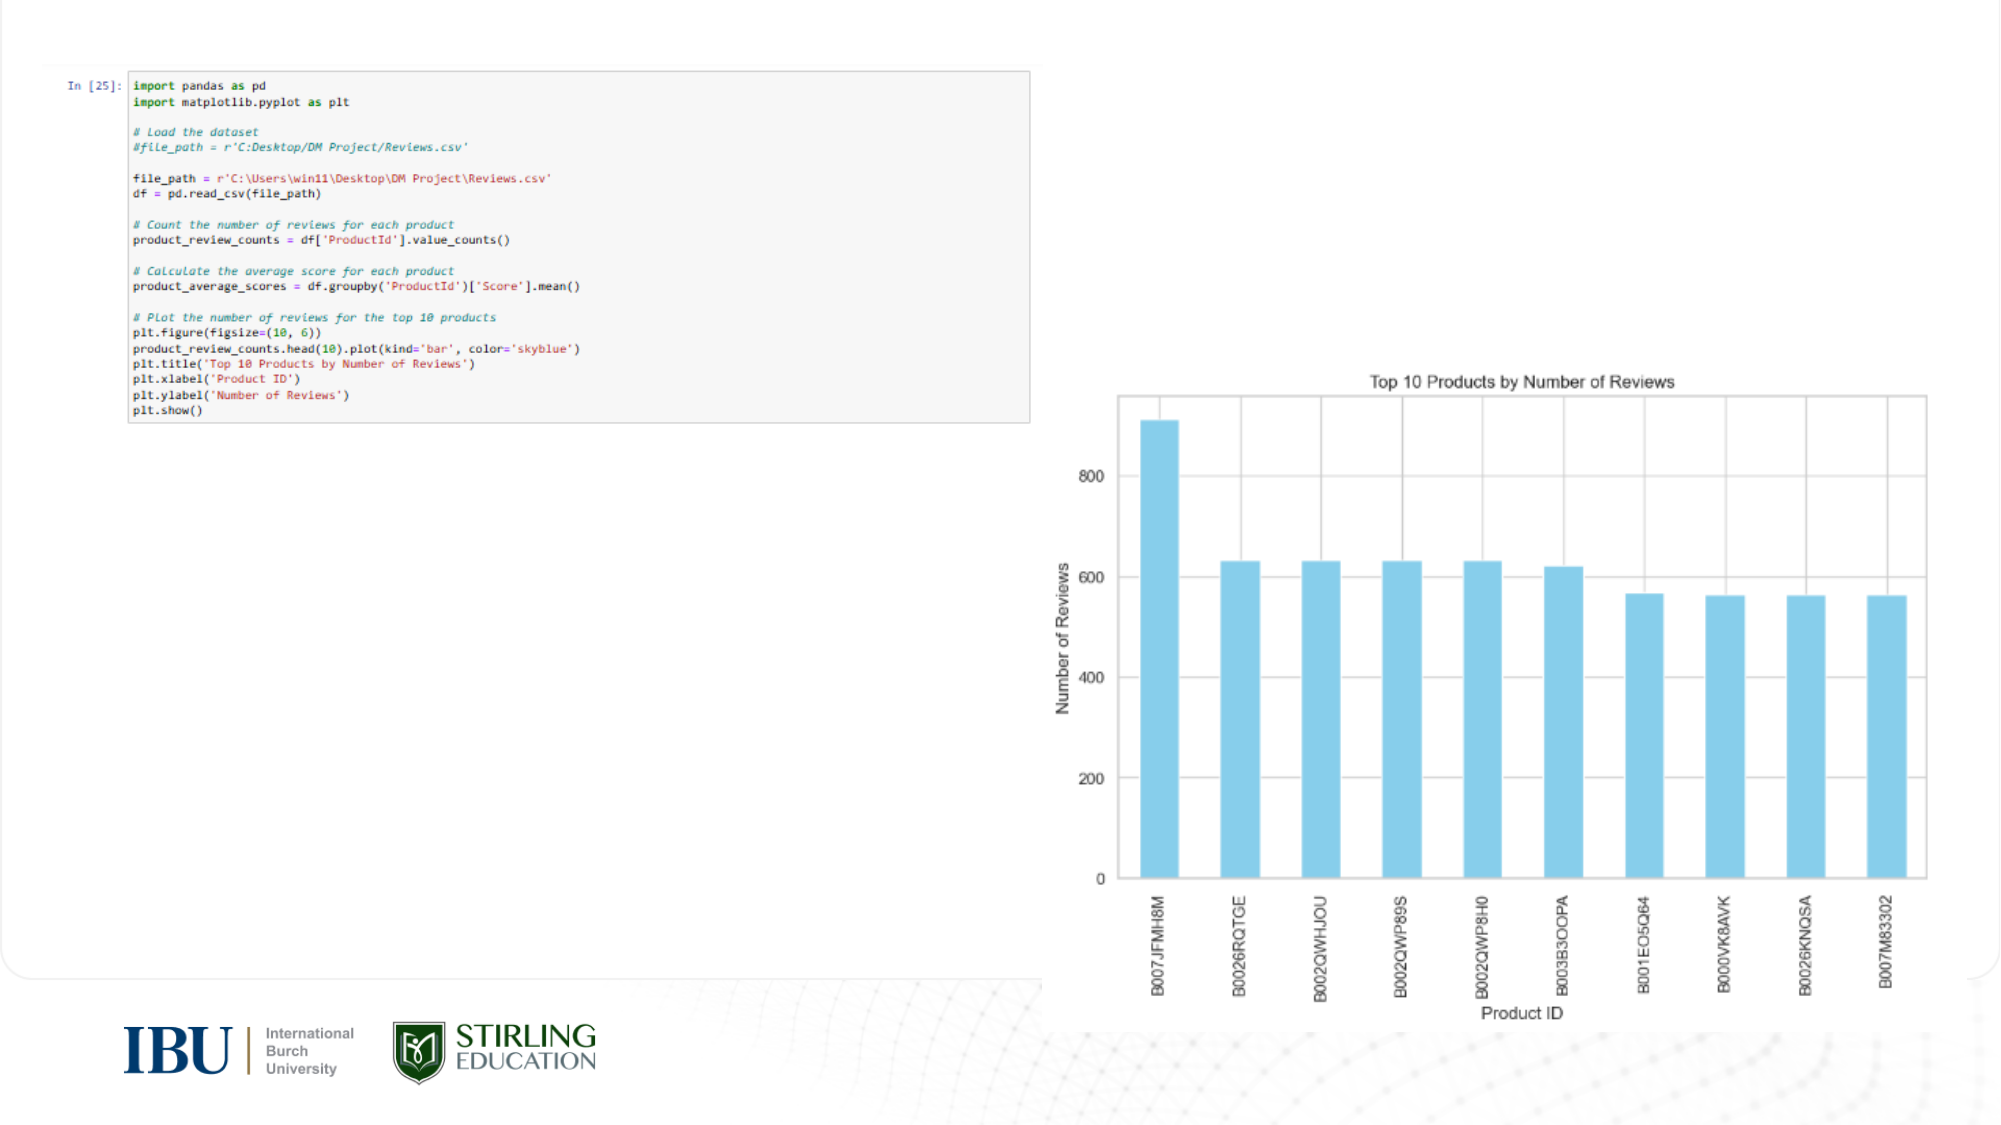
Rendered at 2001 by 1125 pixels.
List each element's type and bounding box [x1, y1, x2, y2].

picture [0, 0, 2001, 1125]
list [41, 64, 1043, 433]
